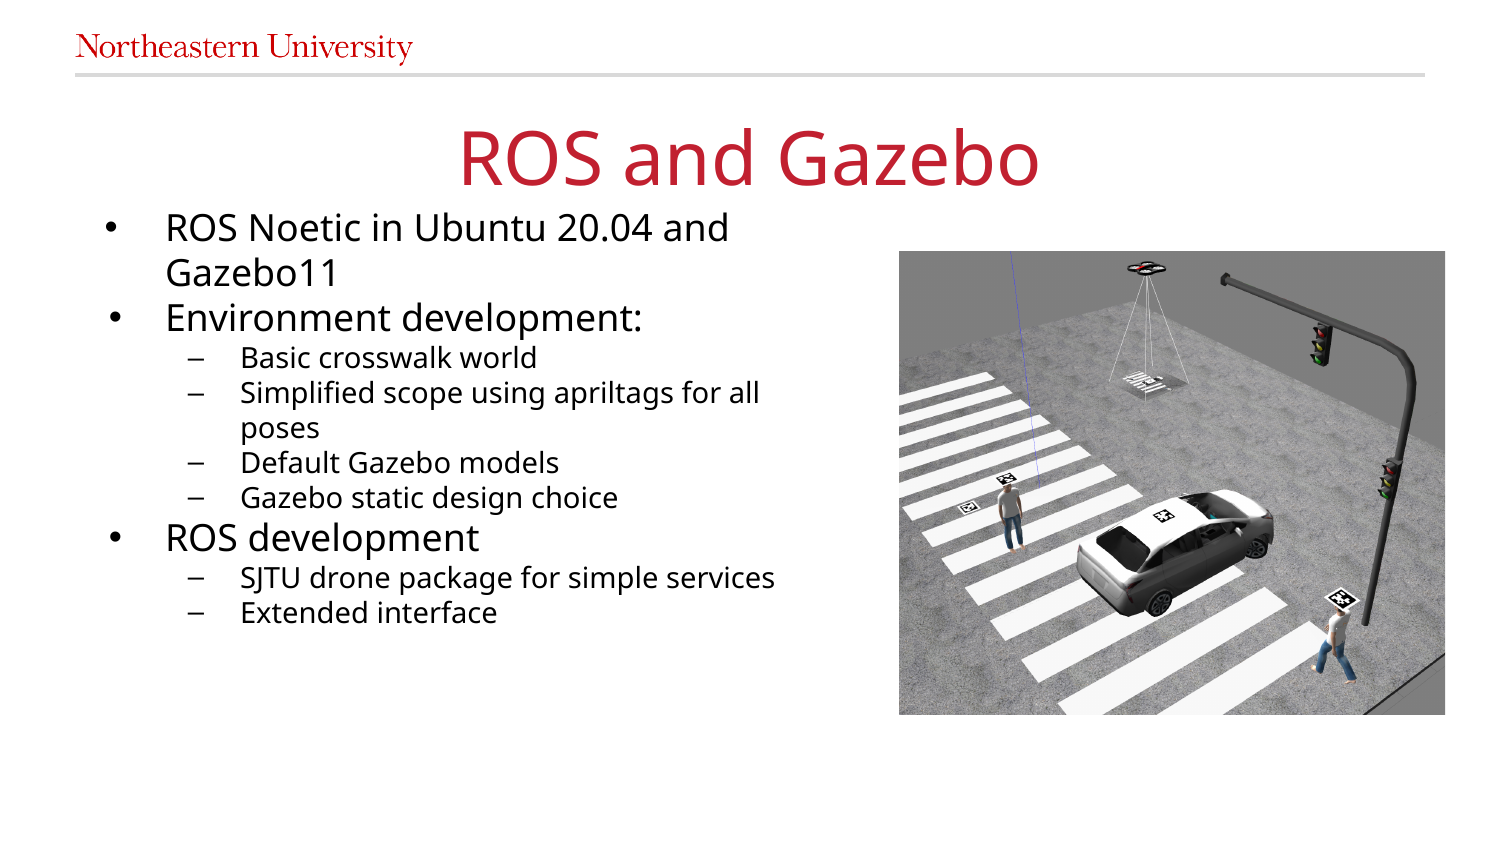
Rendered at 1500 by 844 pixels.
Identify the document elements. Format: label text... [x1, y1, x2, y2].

picture [75, 33, 413, 66]
title ROS and Gazebo [75, 103, 1425, 197]
picture [898, 251, 1446, 715]
list ROS Noetic in Ubuntu 20.04 and Gazebo11 Environment development: Basic crosswalk world Simplified scope using apriltags for all poses Default Gazebo models Gazebo static design choice ROS development SJTU drone package for simple services Extended interface [75, 197, 857, 741]
